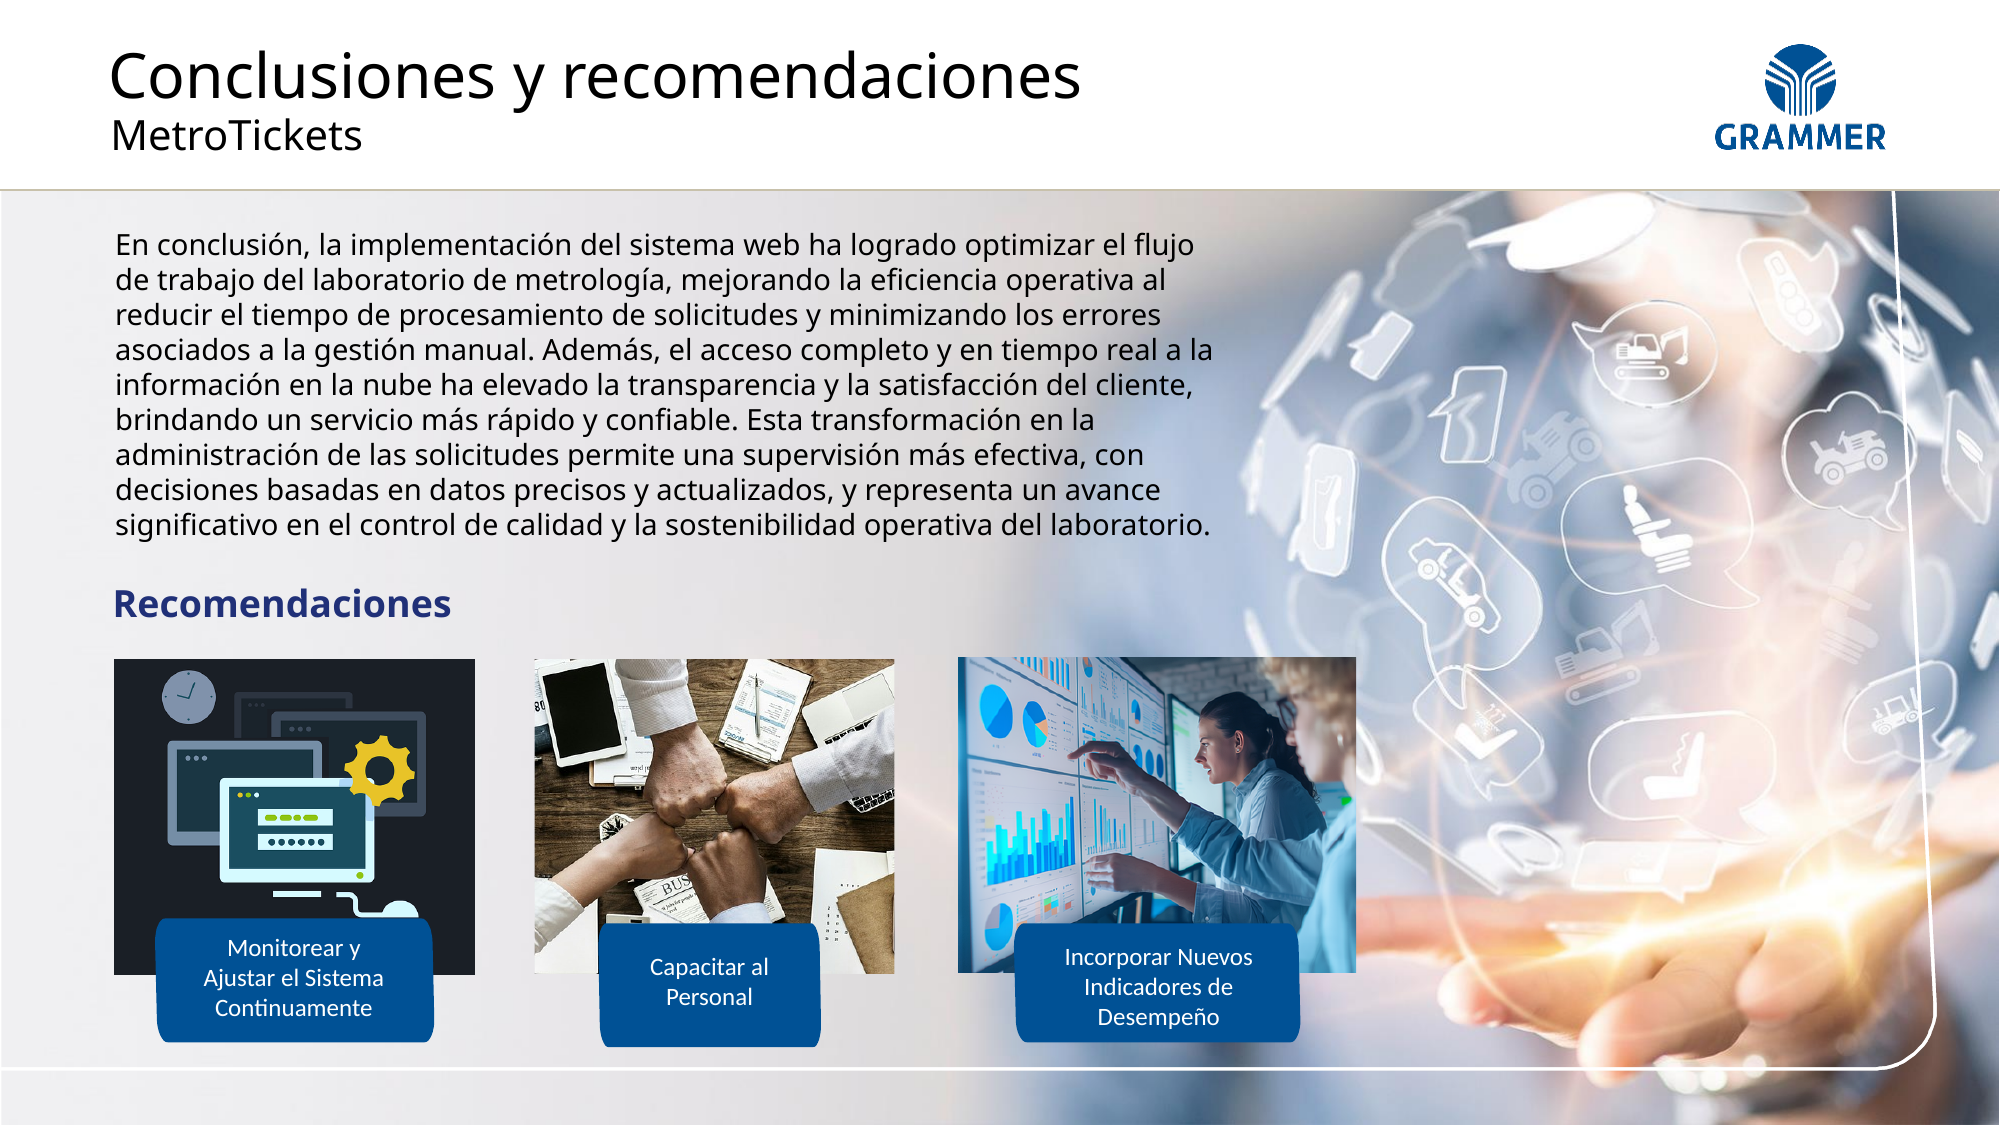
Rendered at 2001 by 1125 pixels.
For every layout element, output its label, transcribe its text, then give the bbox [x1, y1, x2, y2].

text_box MetroTickets [110, 114, 1644, 155]
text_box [534, 659, 895, 1048]
text_box Conclusiones y recomendaciones [108, 40, 1644, 112]
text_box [110, 659, 481, 1043]
picture [1, 191, 1999, 1125]
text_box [958, 657, 1357, 1048]
picture [1715, 44, 1886, 150]
